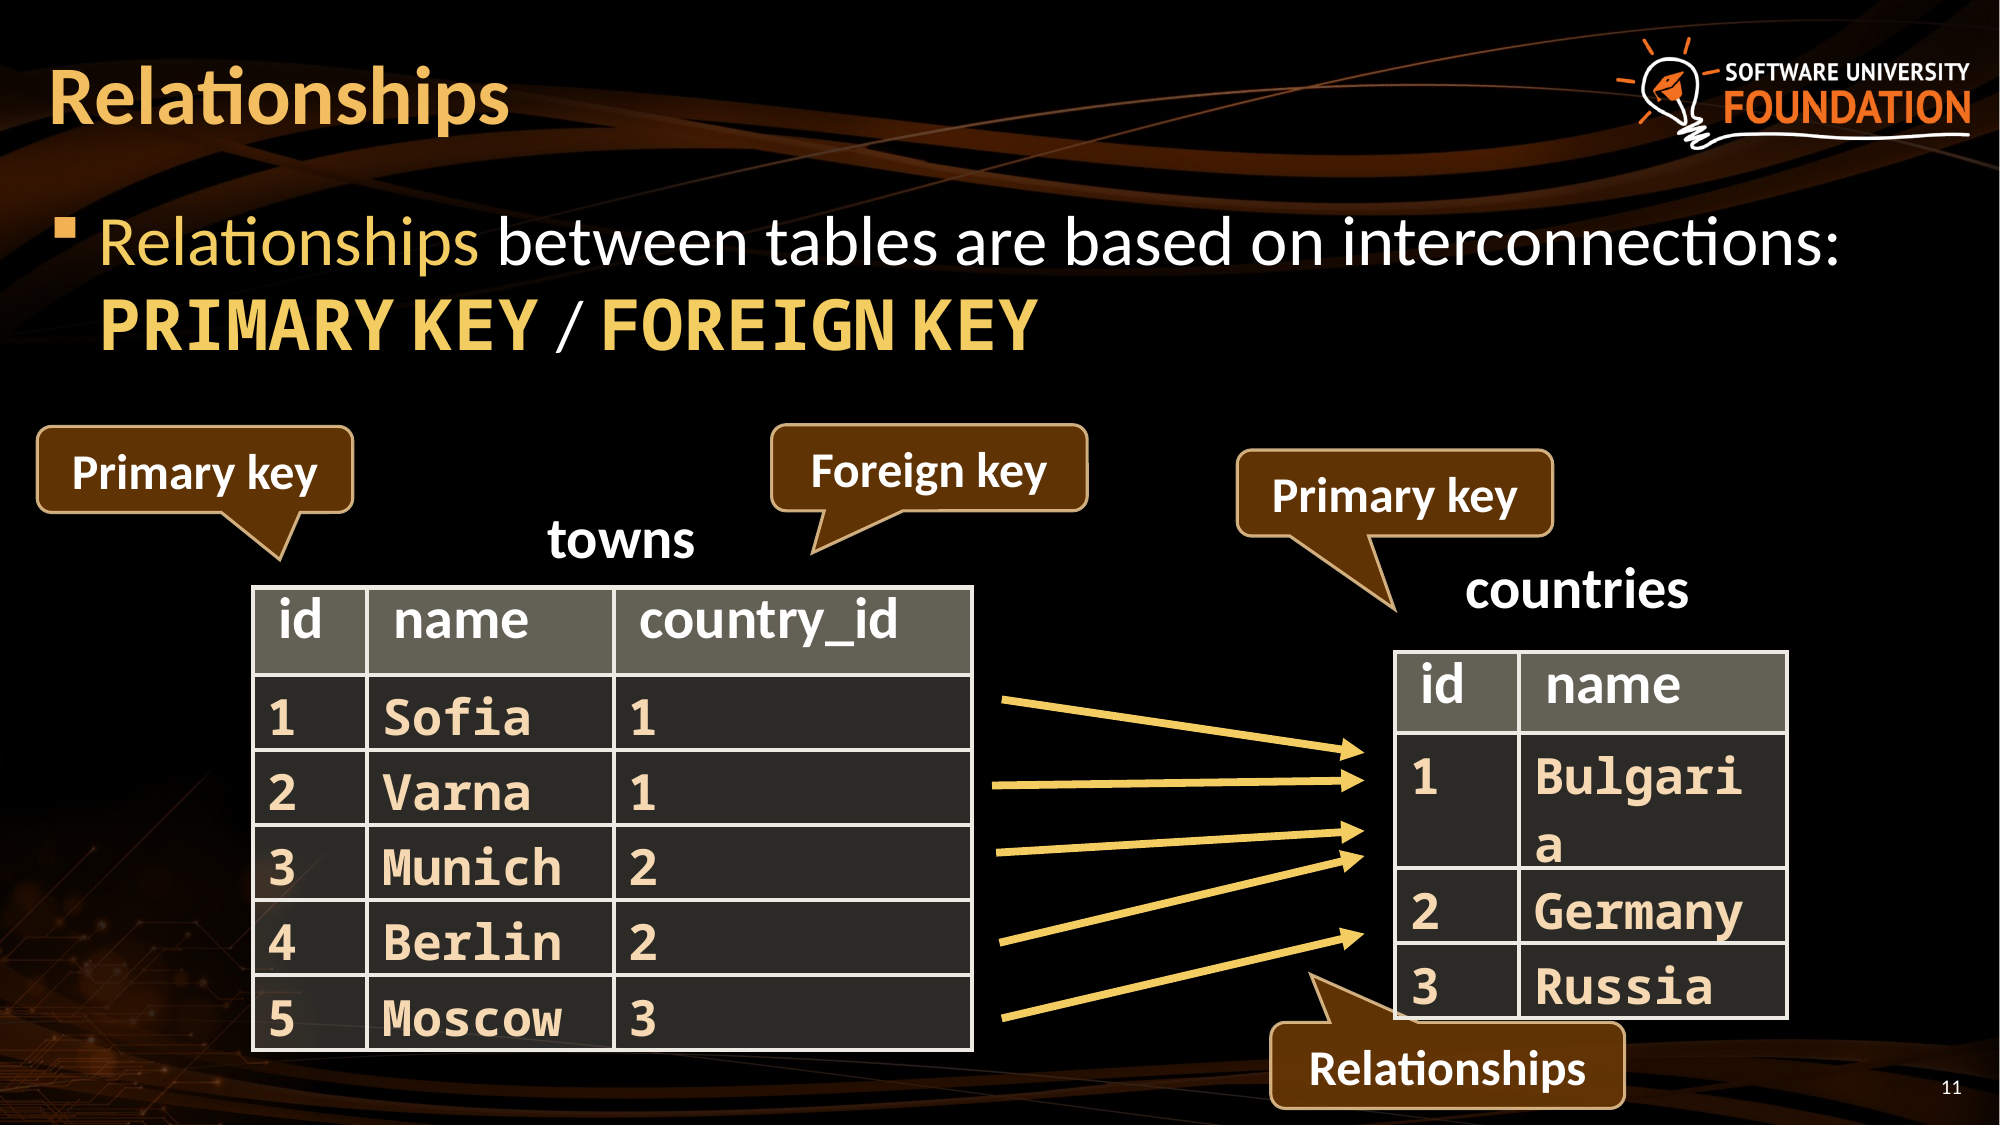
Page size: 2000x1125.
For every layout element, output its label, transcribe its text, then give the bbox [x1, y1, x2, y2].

text_box Foreign key [770, 423, 1089, 555]
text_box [1001, 699, 1365, 753]
table_cell Munich [369, 827, 612, 898]
text_box Primary key [1236, 448, 1554, 612]
table_cell 2 [616, 827, 970, 898]
picture [0, 0, 2000, 1125]
table_cell Russia [1521, 945, 1785, 1016]
table_cell Berlin [369, 902, 612, 973]
text_box towns [532, 493, 711, 578]
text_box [991, 780, 1365, 786]
title Relationships [30, 6, 1602, 189]
table_cell Varna [369, 752, 612, 823]
table_cell 1 [616, 752, 970, 823]
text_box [1001, 933, 1365, 1019]
table_cell Germany [1521, 870, 1785, 941]
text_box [996, 830, 1365, 853]
table_header name [369, 590, 612, 673]
table_cell 5 [255, 977, 365, 1048]
list Relationships between tables are based on interconnections: PRIMARY KEY / FOREIGN KEY [31, 188, 1968, 1103]
table_cell Moscow [369, 977, 612, 1048]
table_header name [1521, 654, 1785, 731]
table_header country_id [616, 590, 970, 673]
table_cell 2 [255, 752, 365, 823]
table_cell 1 [255, 677, 365, 748]
table_cell 4 [255, 902, 365, 973]
table_cell 3 [616, 977, 970, 1048]
text_box Relationships [1269, 997, 1626, 1110]
table_cell Sofia [369, 677, 612, 748]
table_cell 2 [1397, 870, 1517, 941]
text_box Primary key [36, 425, 354, 562]
text_box countries [1450, 551, 1706, 629]
table_cell 2 [616, 902, 970, 973]
table_cell Bulgaria [1521, 735, 1785, 866]
table_header id [255, 590, 365, 673]
table_cell 3 [1397, 945, 1517, 1016]
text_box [999, 856, 1365, 943]
table_cell 3 [255, 827, 365, 898]
table_cell 1 [616, 677, 970, 748]
table_cell 1 [1397, 735, 1517, 866]
table_header id [1397, 654, 1517, 731]
